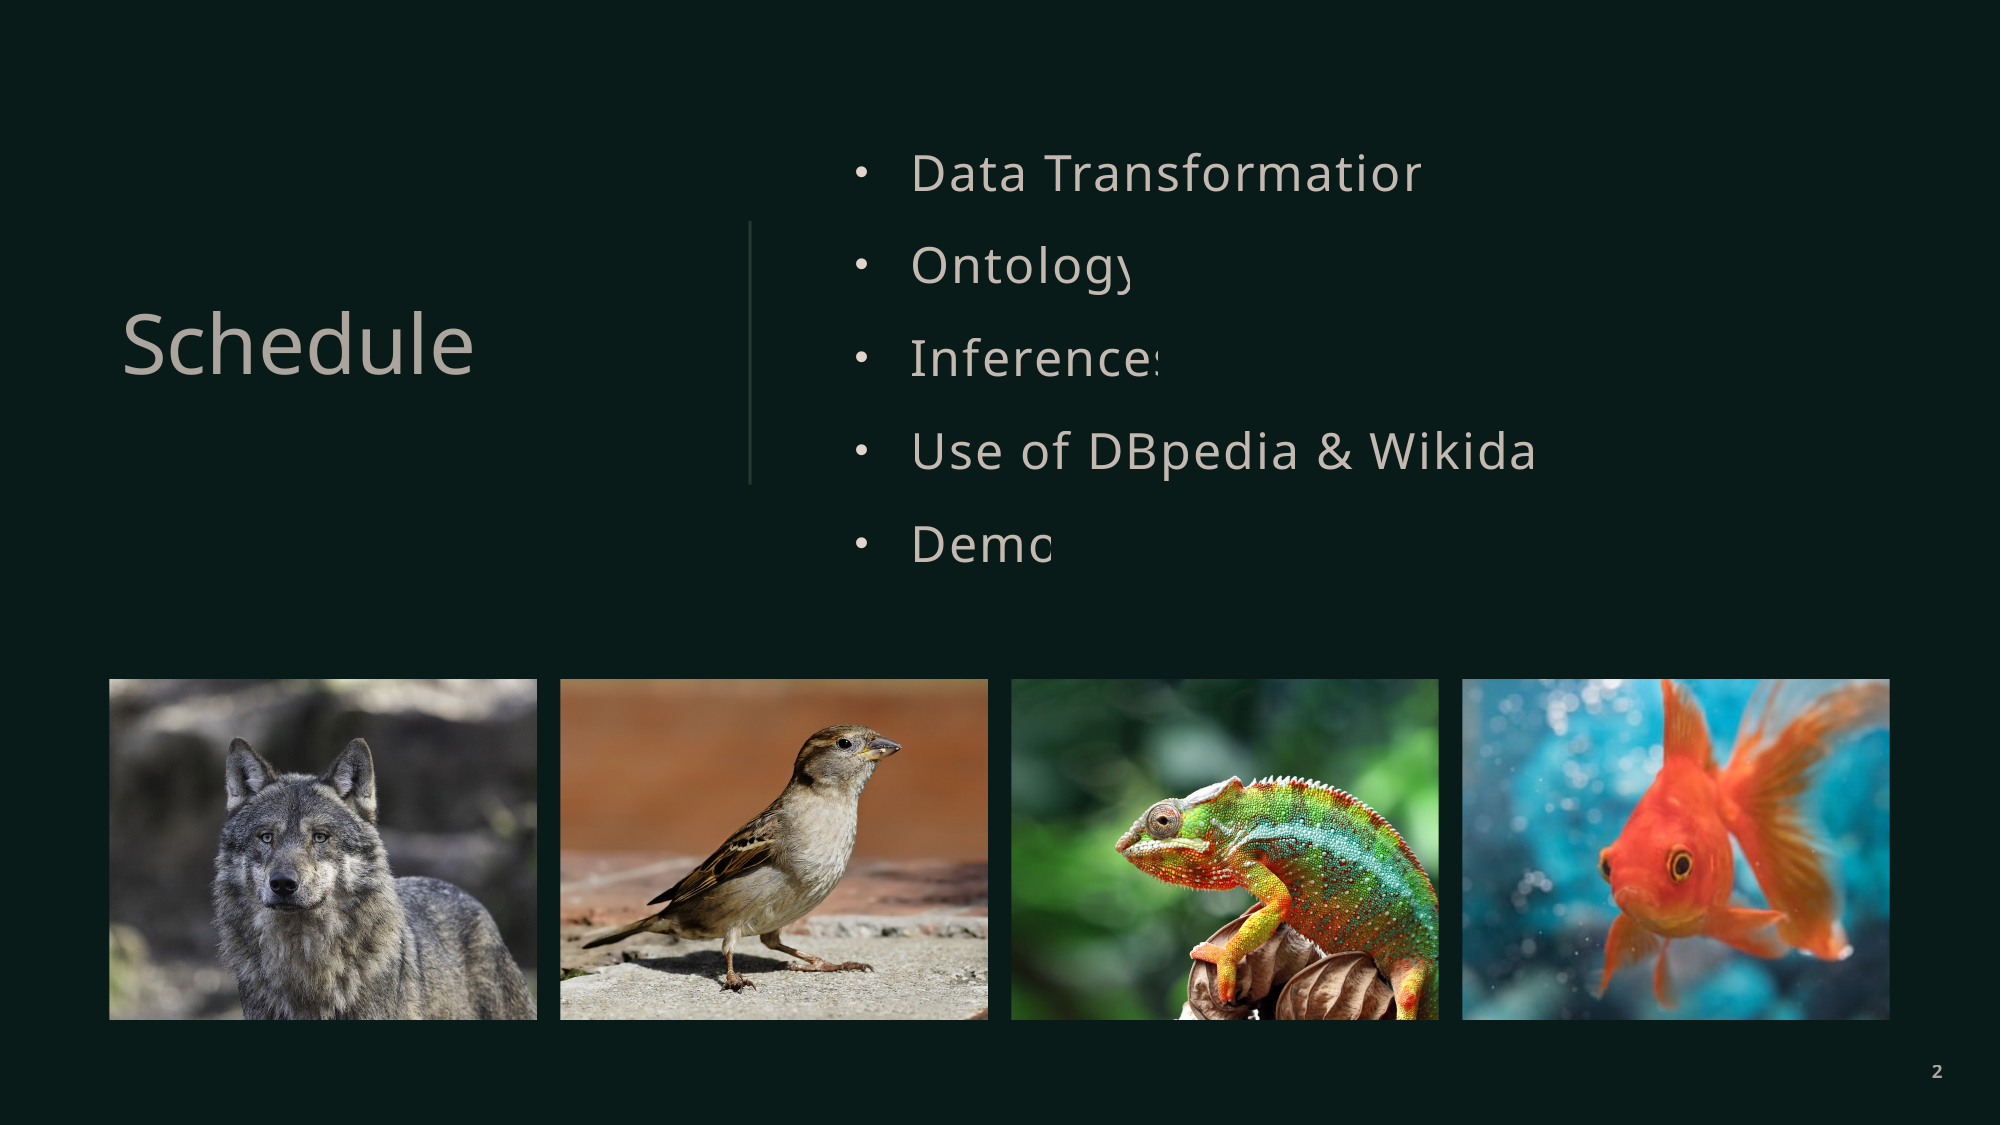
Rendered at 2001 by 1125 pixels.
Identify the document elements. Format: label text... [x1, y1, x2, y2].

picture [109, 679, 537, 1020]
picture [1011, 679, 1439, 1020]
picture [560, 679, 988, 1020]
slide_number 2 [1725, 1042, 1958, 1103]
list Data Transformations Ontology Inferences Use of DBpedia & Wikidata Demo [839, 106, 1890, 596]
picture [1462, 679, 1890, 1020]
title Schedule [106, 106, 678, 577]
